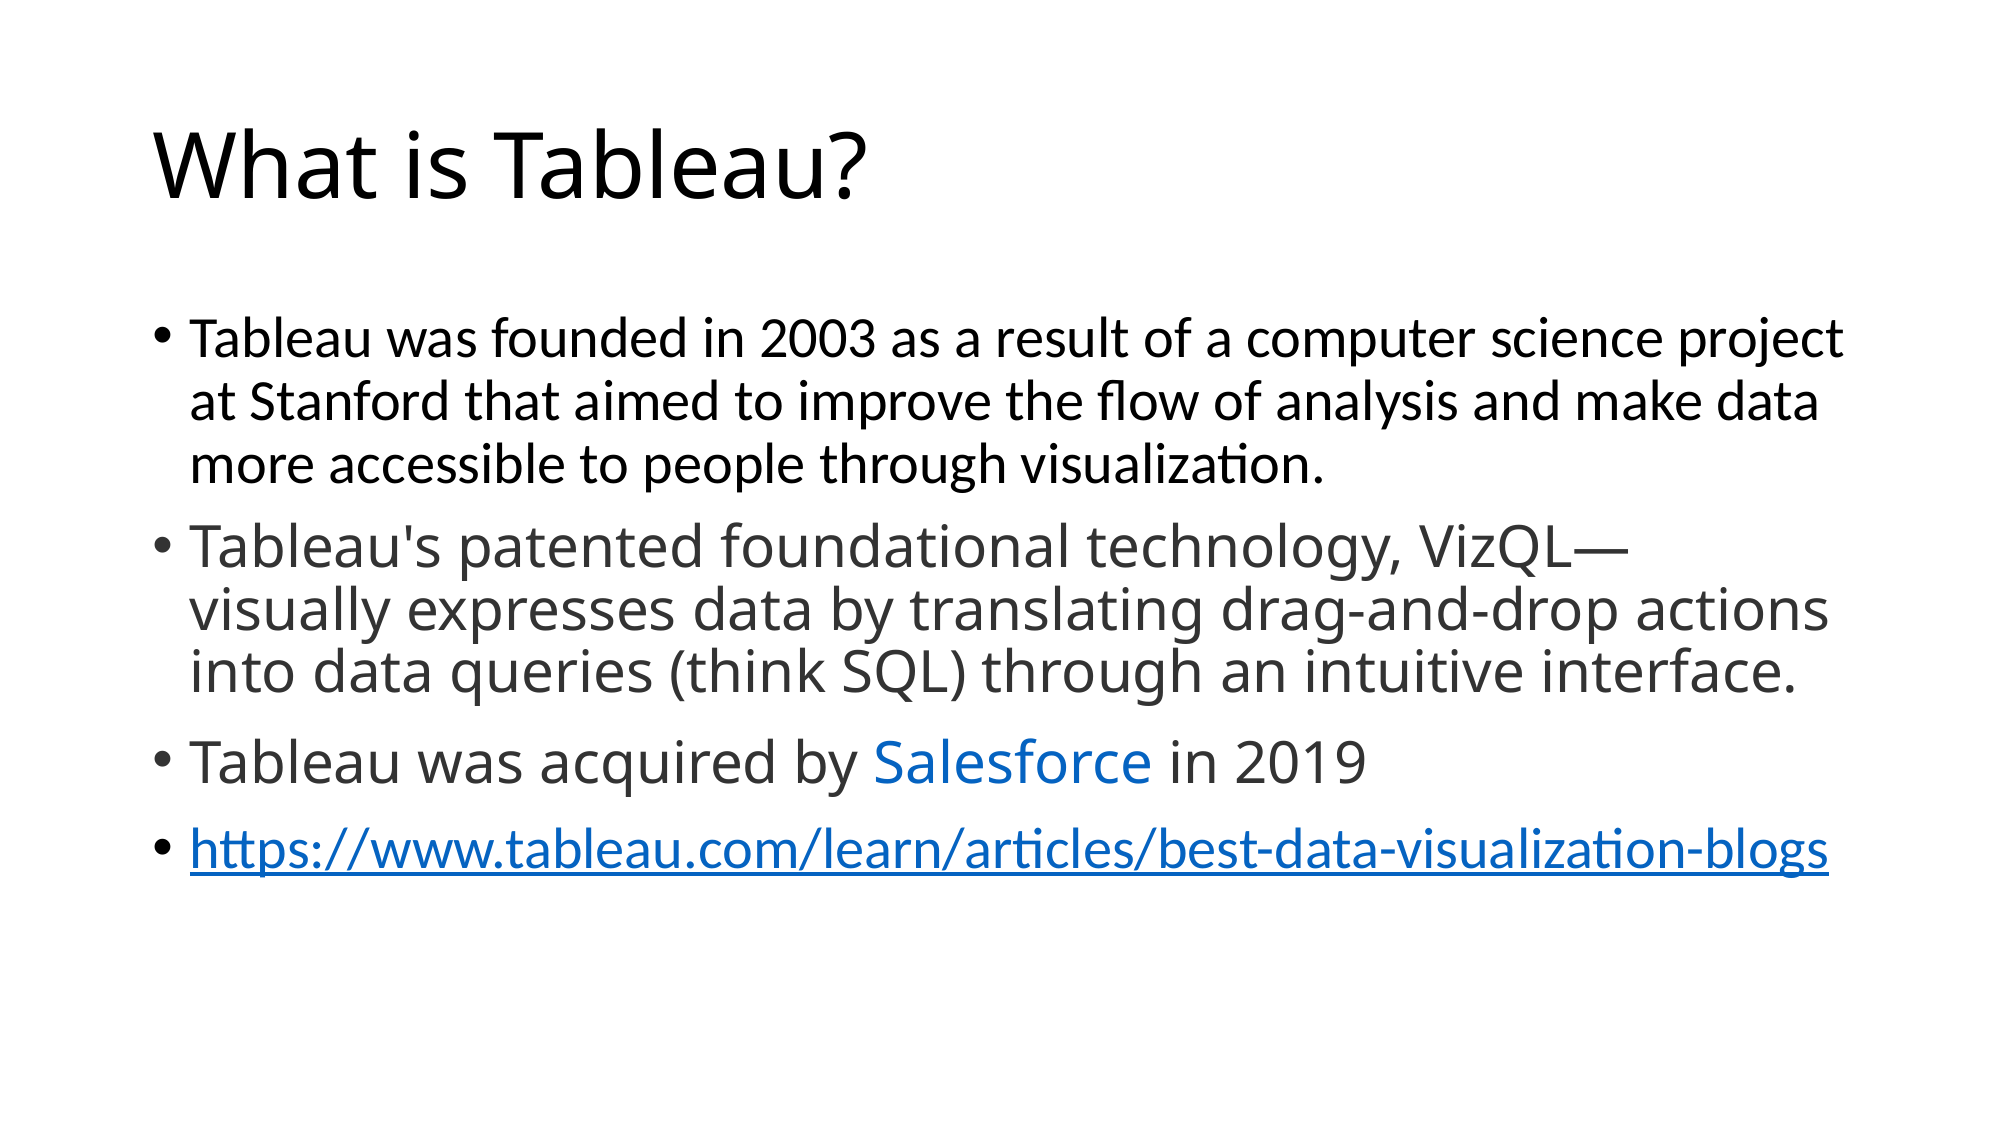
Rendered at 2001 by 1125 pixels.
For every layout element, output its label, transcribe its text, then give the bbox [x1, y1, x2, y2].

title What is Tableau? [137, 59, 1863, 278]
list Tableau was founded in 2003 as a result of a computer science project at Stanford that aimed to improve the flow of analysis and make data more accessible to people through visualization. Tableau's patented foundational technology, VizQL— visually expresses data by translating drag-and-drop actions into data queries (think SQL) through an intuitive interface. Tableau was acquired by Salesforce in 2019 https://www.tableau.com/learn/articles/best-data-visualization-blogs [137, 299, 1863, 1014]
